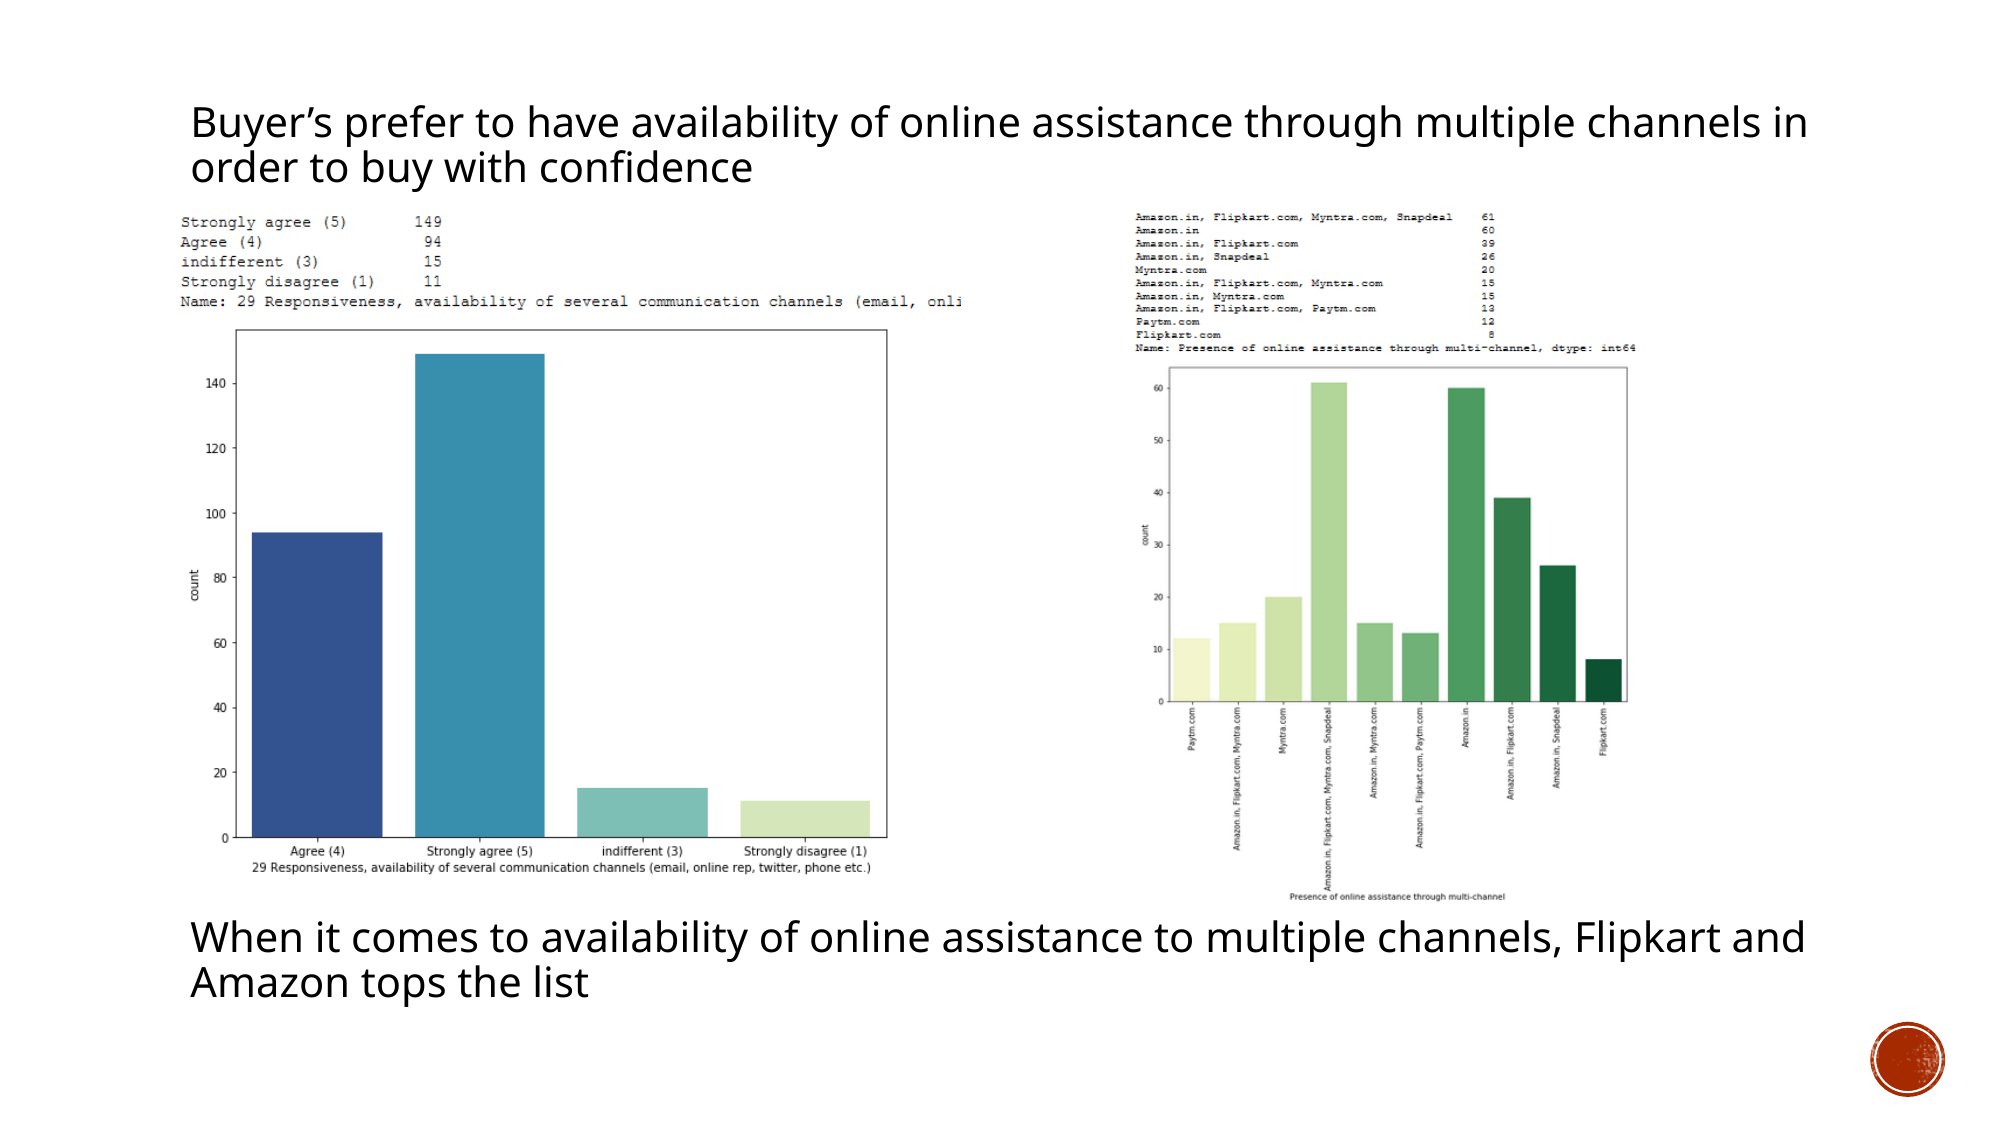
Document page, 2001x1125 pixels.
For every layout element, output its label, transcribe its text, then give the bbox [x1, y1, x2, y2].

list Buyer’s prefer to have availability of online assistance through multiple channels in order to buy with confidence When it comes to availability of online assistance to multiple channels, Flipkart and Amazon tops the list [175, 93, 1826, 1022]
picture [1131, 207, 1656, 911]
picture [175, 207, 961, 886]
